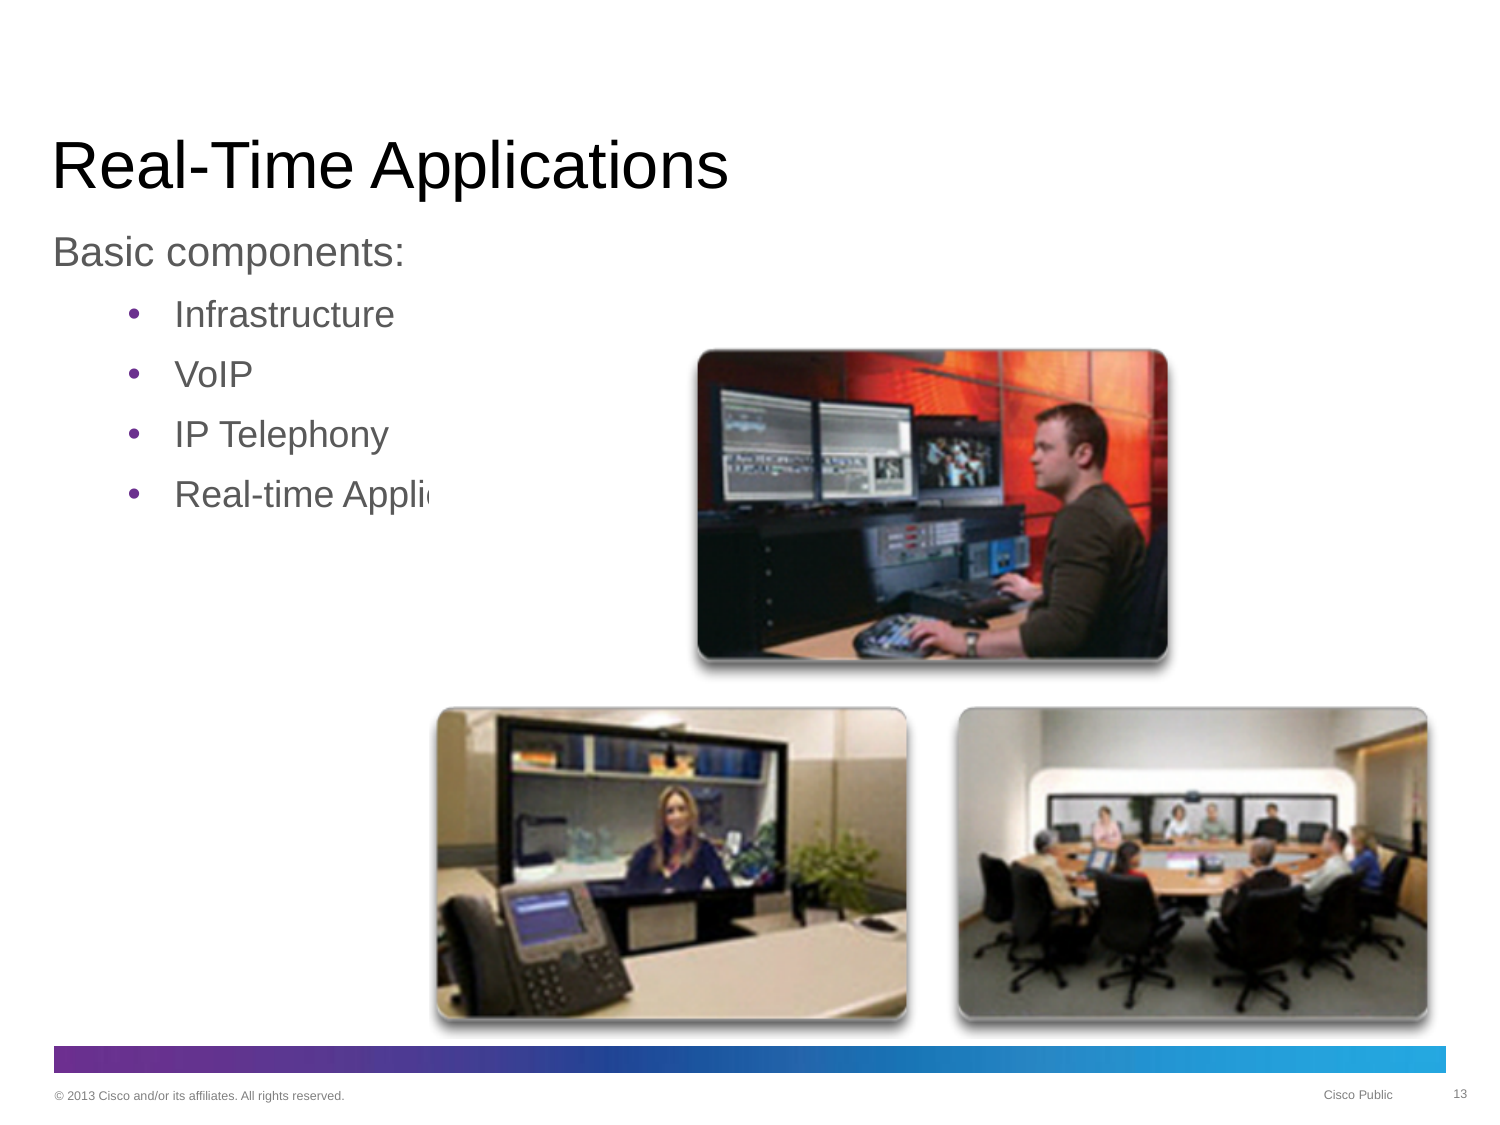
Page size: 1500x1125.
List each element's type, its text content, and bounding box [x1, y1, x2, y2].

picture [54, 1046, 1446, 1073]
picture [428, 337, 1440, 1040]
list Basic components: Infrastructure VoIP IP Telephony Real-time Applications [37, 220, 1445, 1035]
title Real-Time Applications [37, 70, 1447, 209]
